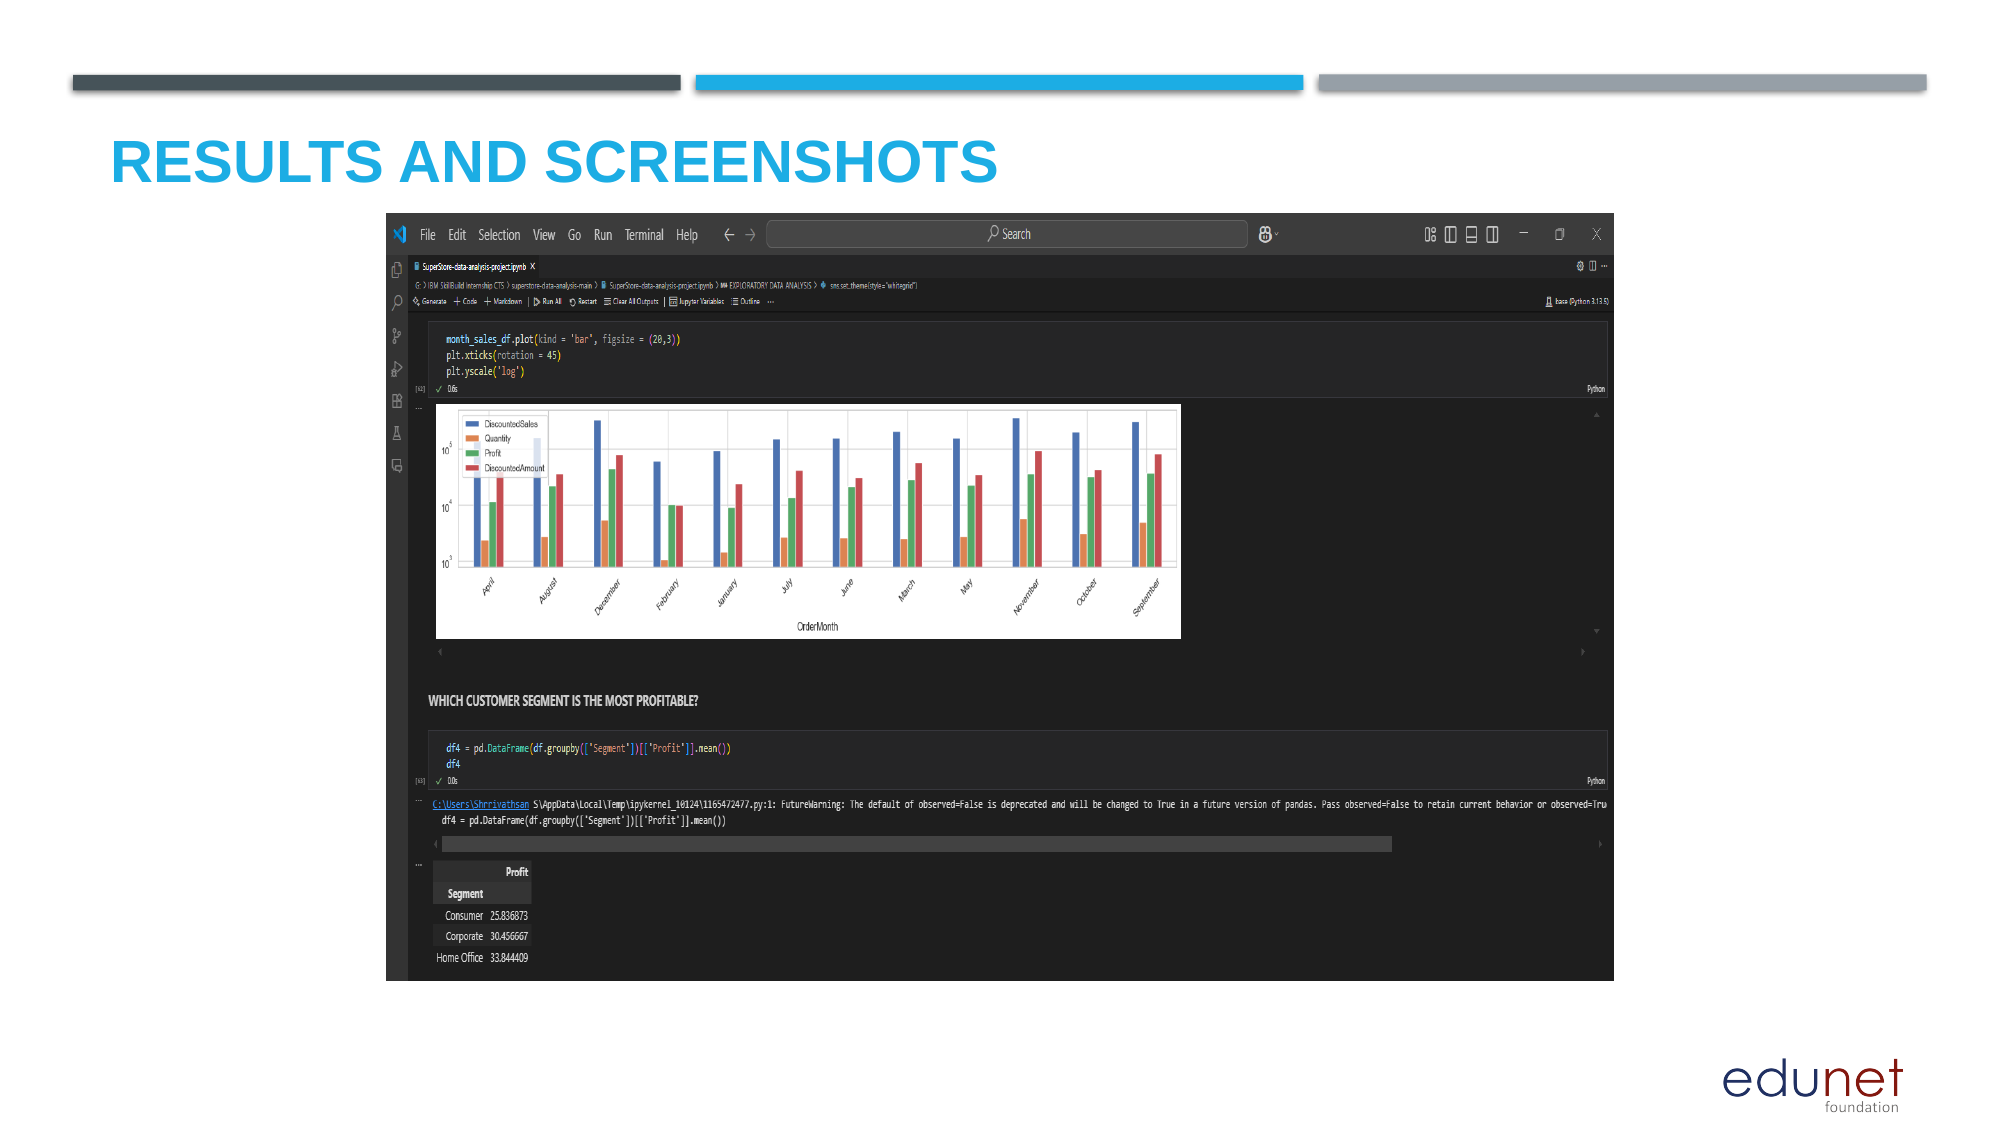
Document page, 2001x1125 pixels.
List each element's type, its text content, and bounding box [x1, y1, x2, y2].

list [386, 212, 1614, 981]
title Results and screenshots [95, 115, 1905, 203]
picture [1719, 1056, 1905, 1116]
